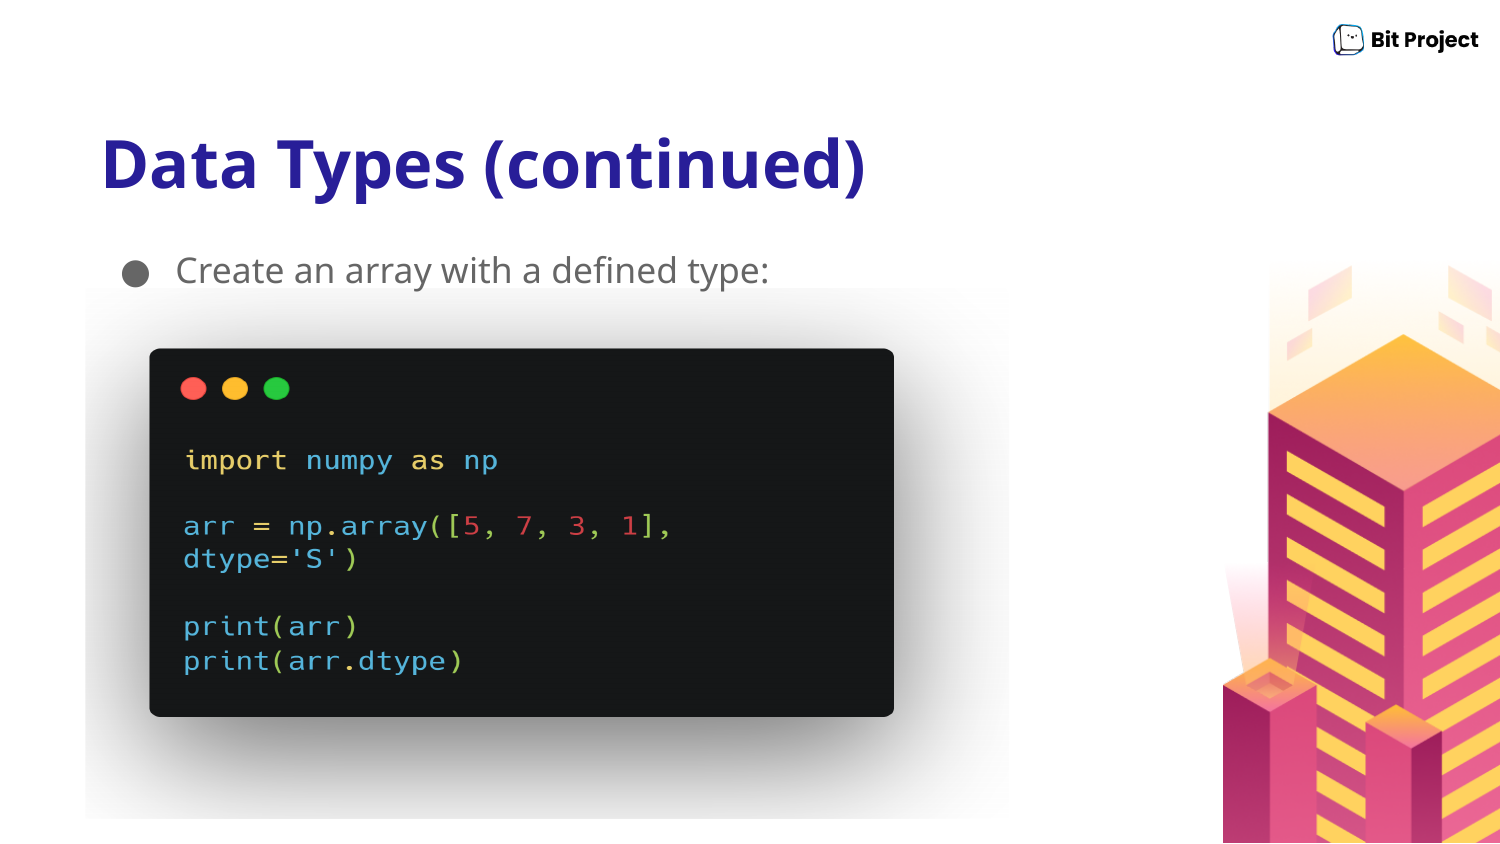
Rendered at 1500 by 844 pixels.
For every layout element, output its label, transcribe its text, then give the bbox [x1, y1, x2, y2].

list Create an array with a defined type: [85, 226, 1151, 721]
picture [85, 288, 1010, 819]
picture [1223, 247, 1500, 843]
picture [1332, 23, 1483, 56]
title Data Types (continued) [85, 107, 1075, 226]
